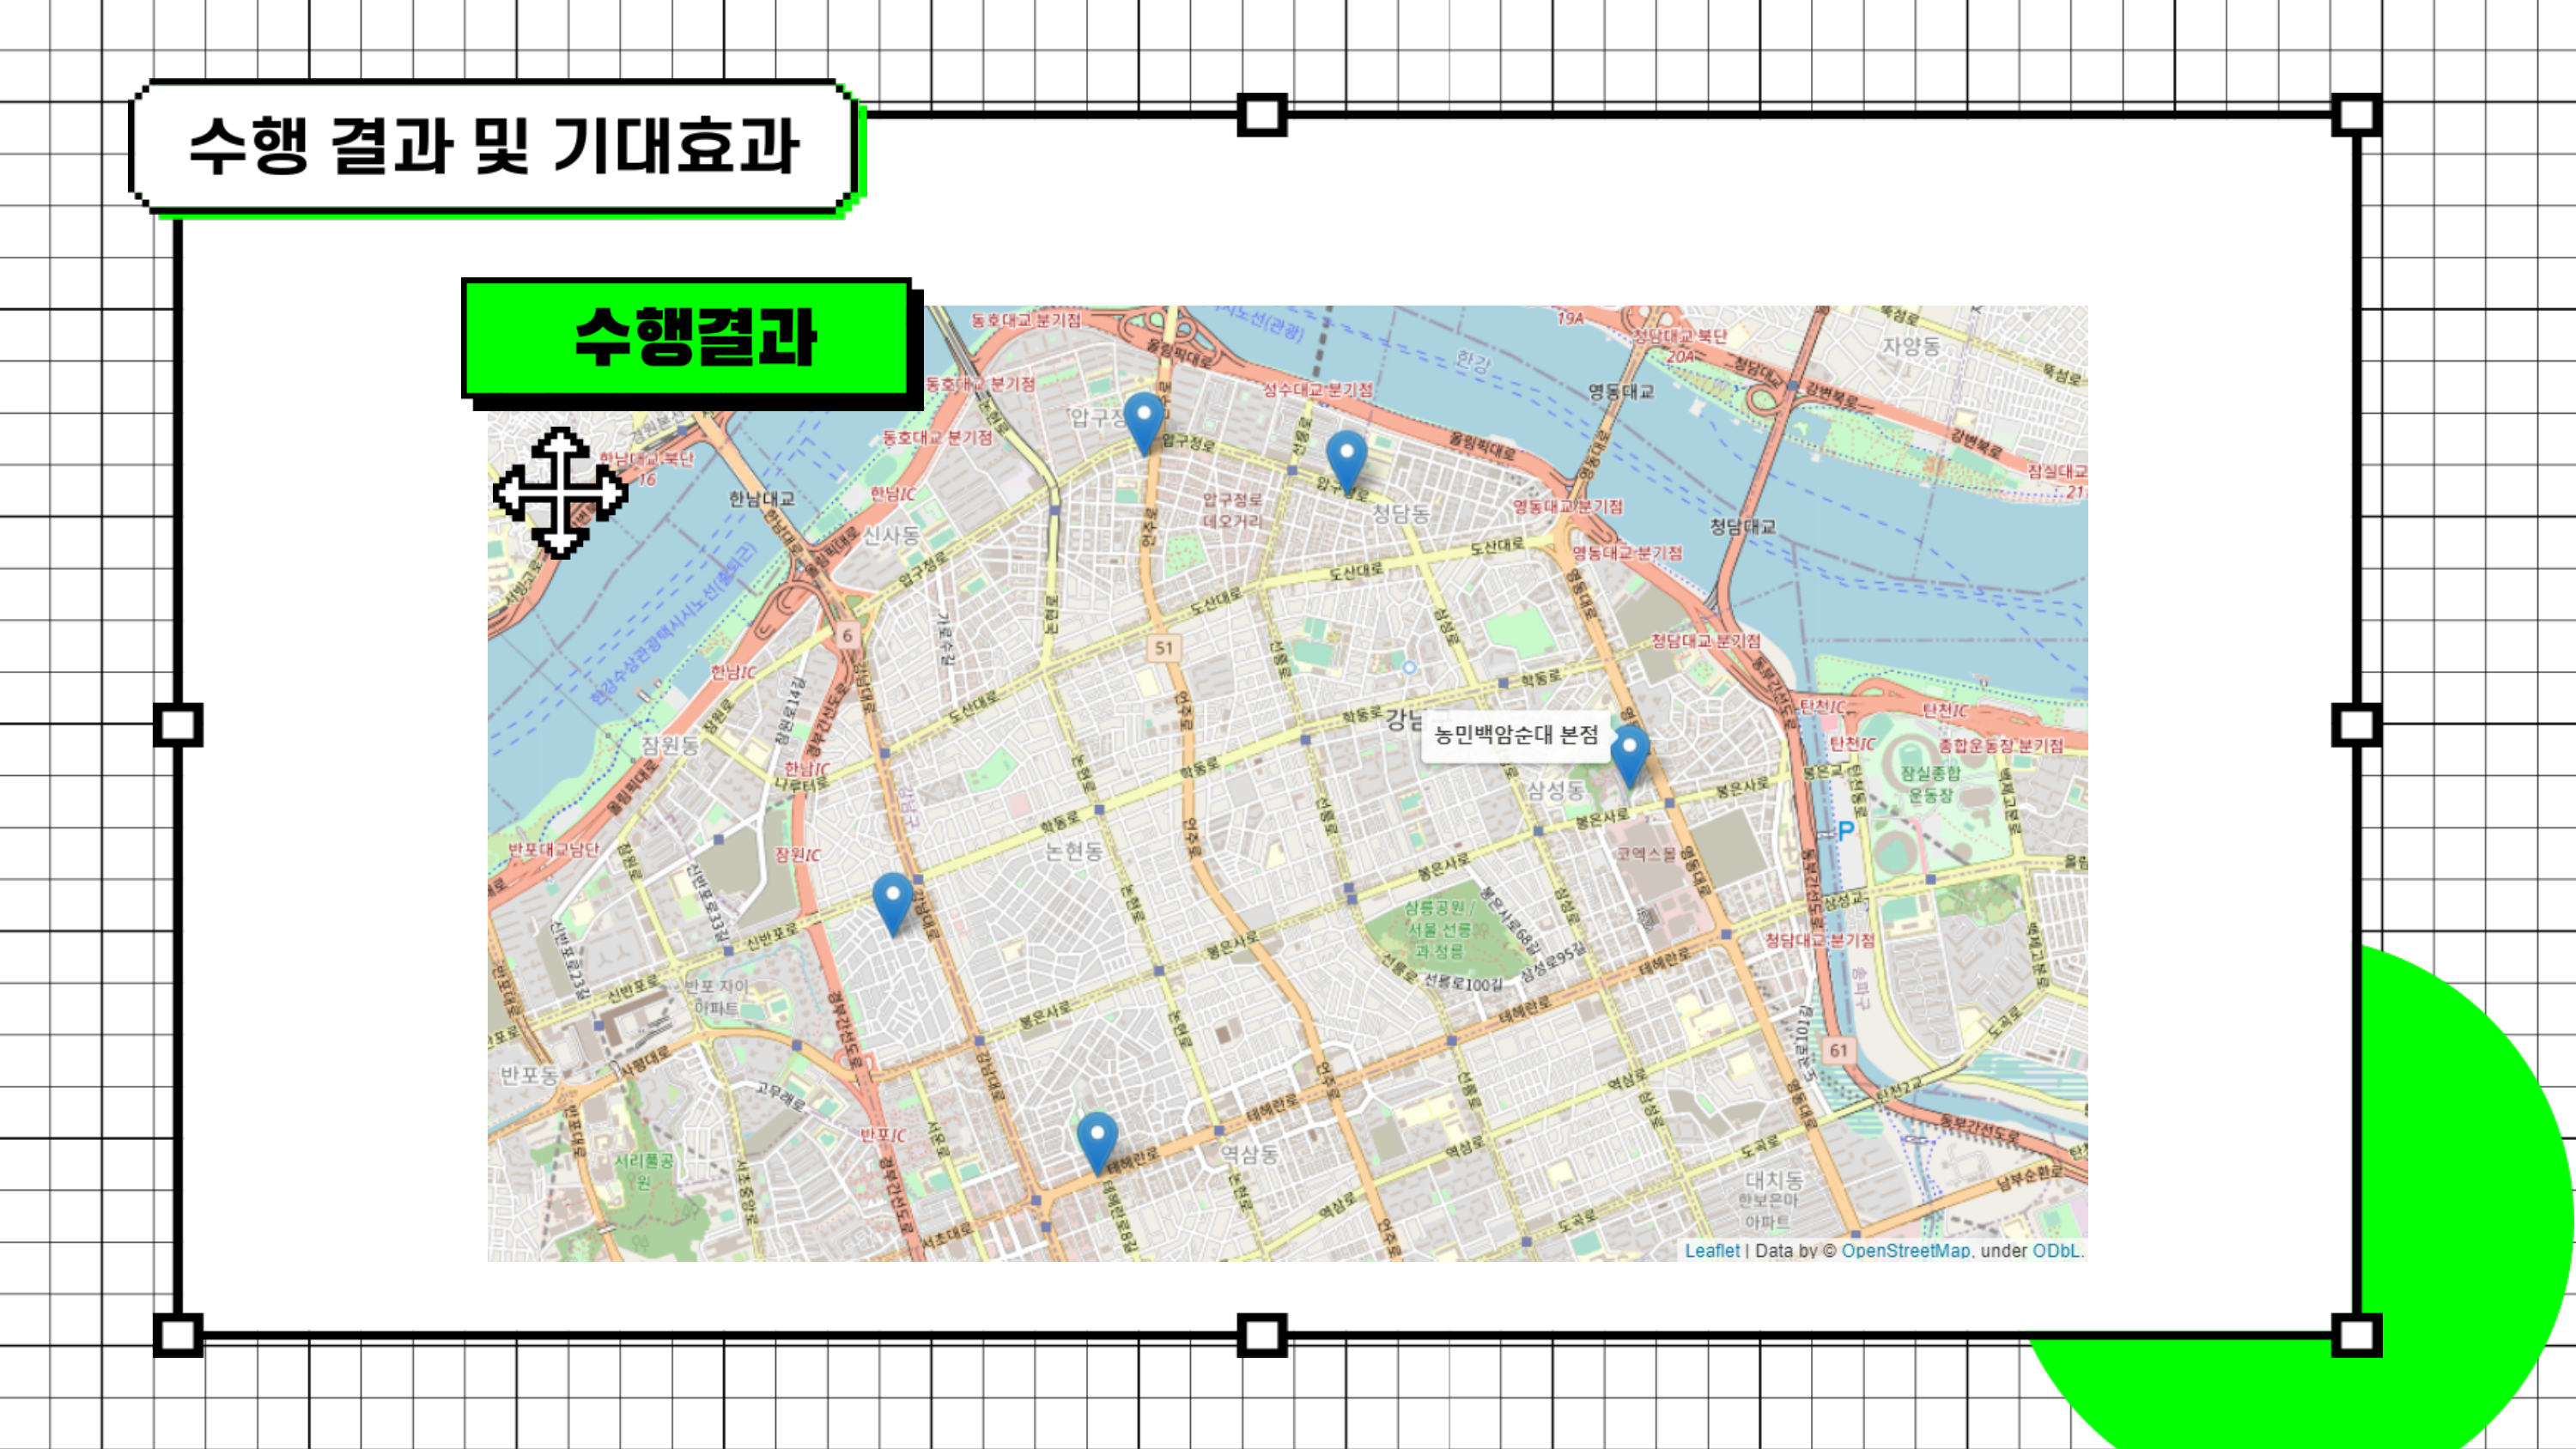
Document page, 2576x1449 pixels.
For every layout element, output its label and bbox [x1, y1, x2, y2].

text_box [0, 15, 1232, 288]
picture [0, 0, 2576, 1449]
text_box [461, 276, 924, 411]
